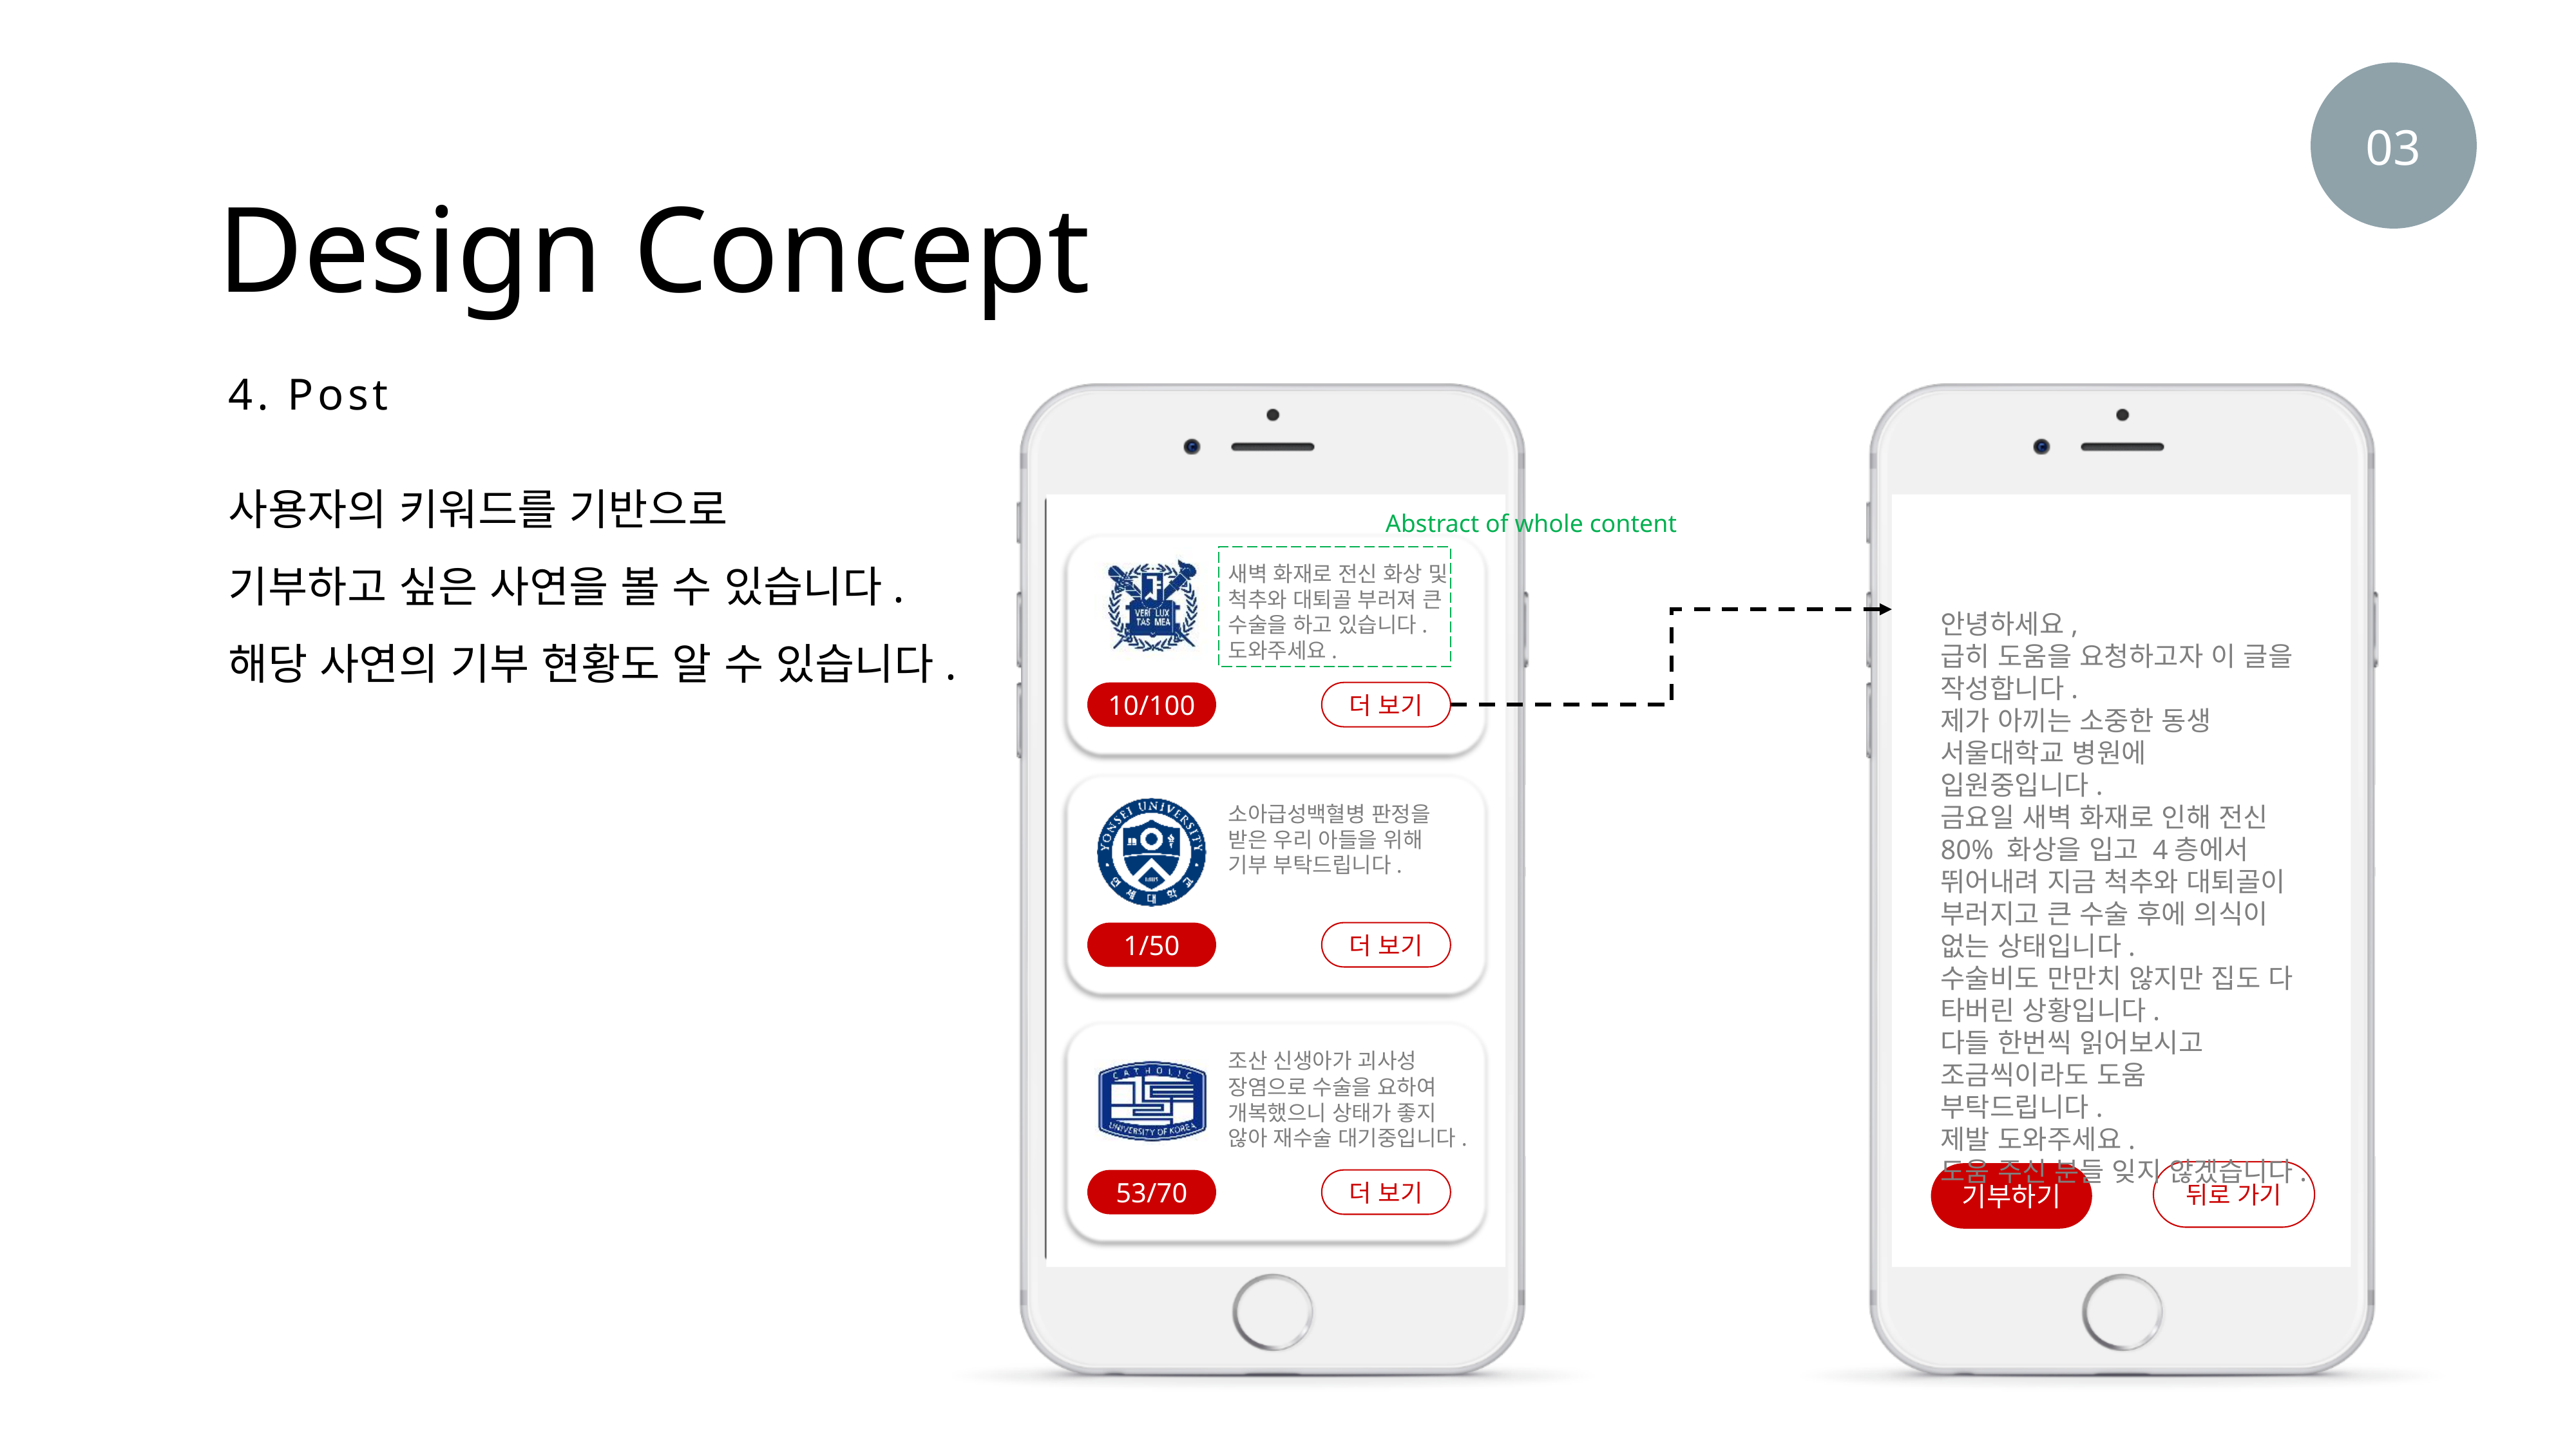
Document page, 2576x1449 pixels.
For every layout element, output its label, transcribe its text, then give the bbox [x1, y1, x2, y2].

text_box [1064, 532, 1489, 757]
text_box 4. Post [218, 362, 709, 424]
text_box Abstract of whole content [1653, 503, 1733, 542]
picture [1750, 321, 2503, 1440]
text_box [1450, 609, 1892, 705]
text_box 사용자의 키워드를 기반으로 기부하고 싶은 사연을 볼 수 있습니다. 해당 사연의 기부 현황도 알 수 있습니다. [218, 451, 900, 694]
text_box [1064, 772, 1489, 997]
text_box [1064, 1019, 1489, 1244]
text_box 03 [2310, 62, 2477, 229]
picture [1094, 547, 1212, 664]
text_box Design Concept [208, 169, 2012, 321]
picture [900, 321, 1653, 1440]
